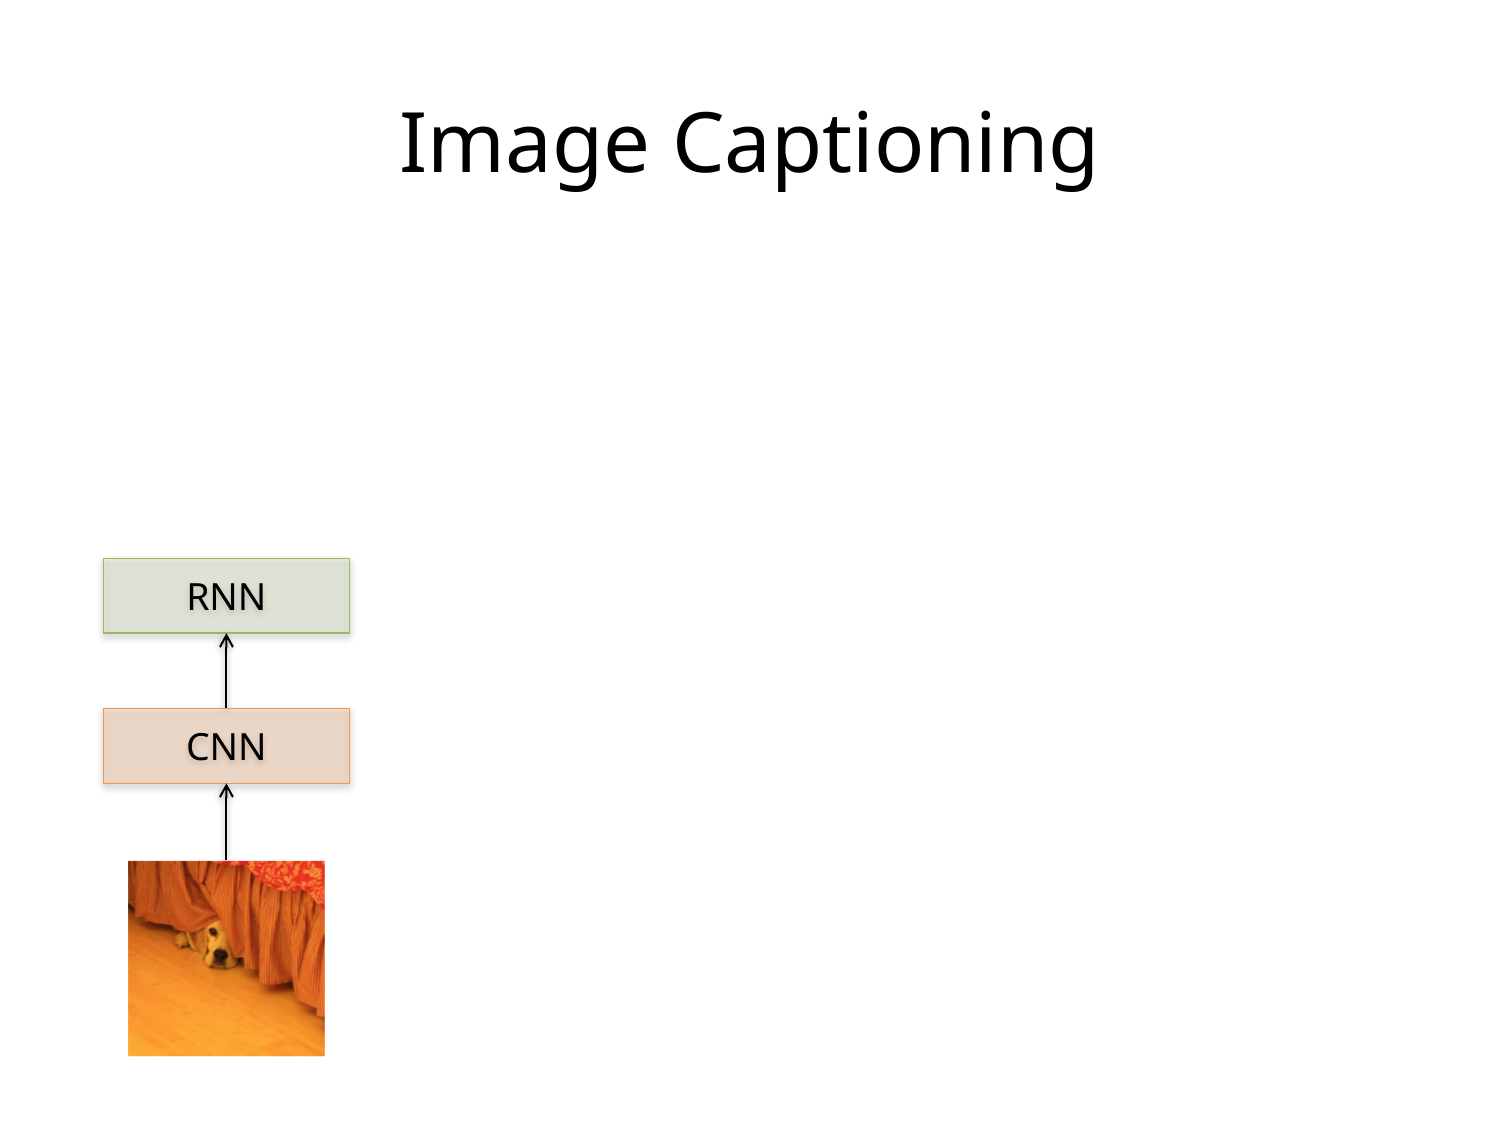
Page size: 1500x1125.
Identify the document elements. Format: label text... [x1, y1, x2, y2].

picture [128, 860, 325, 1057]
text_box [80, 233, 1424, 943]
title Image Captioning [75, 45, 1425, 233]
text_box CNN [103, 708, 350, 784]
